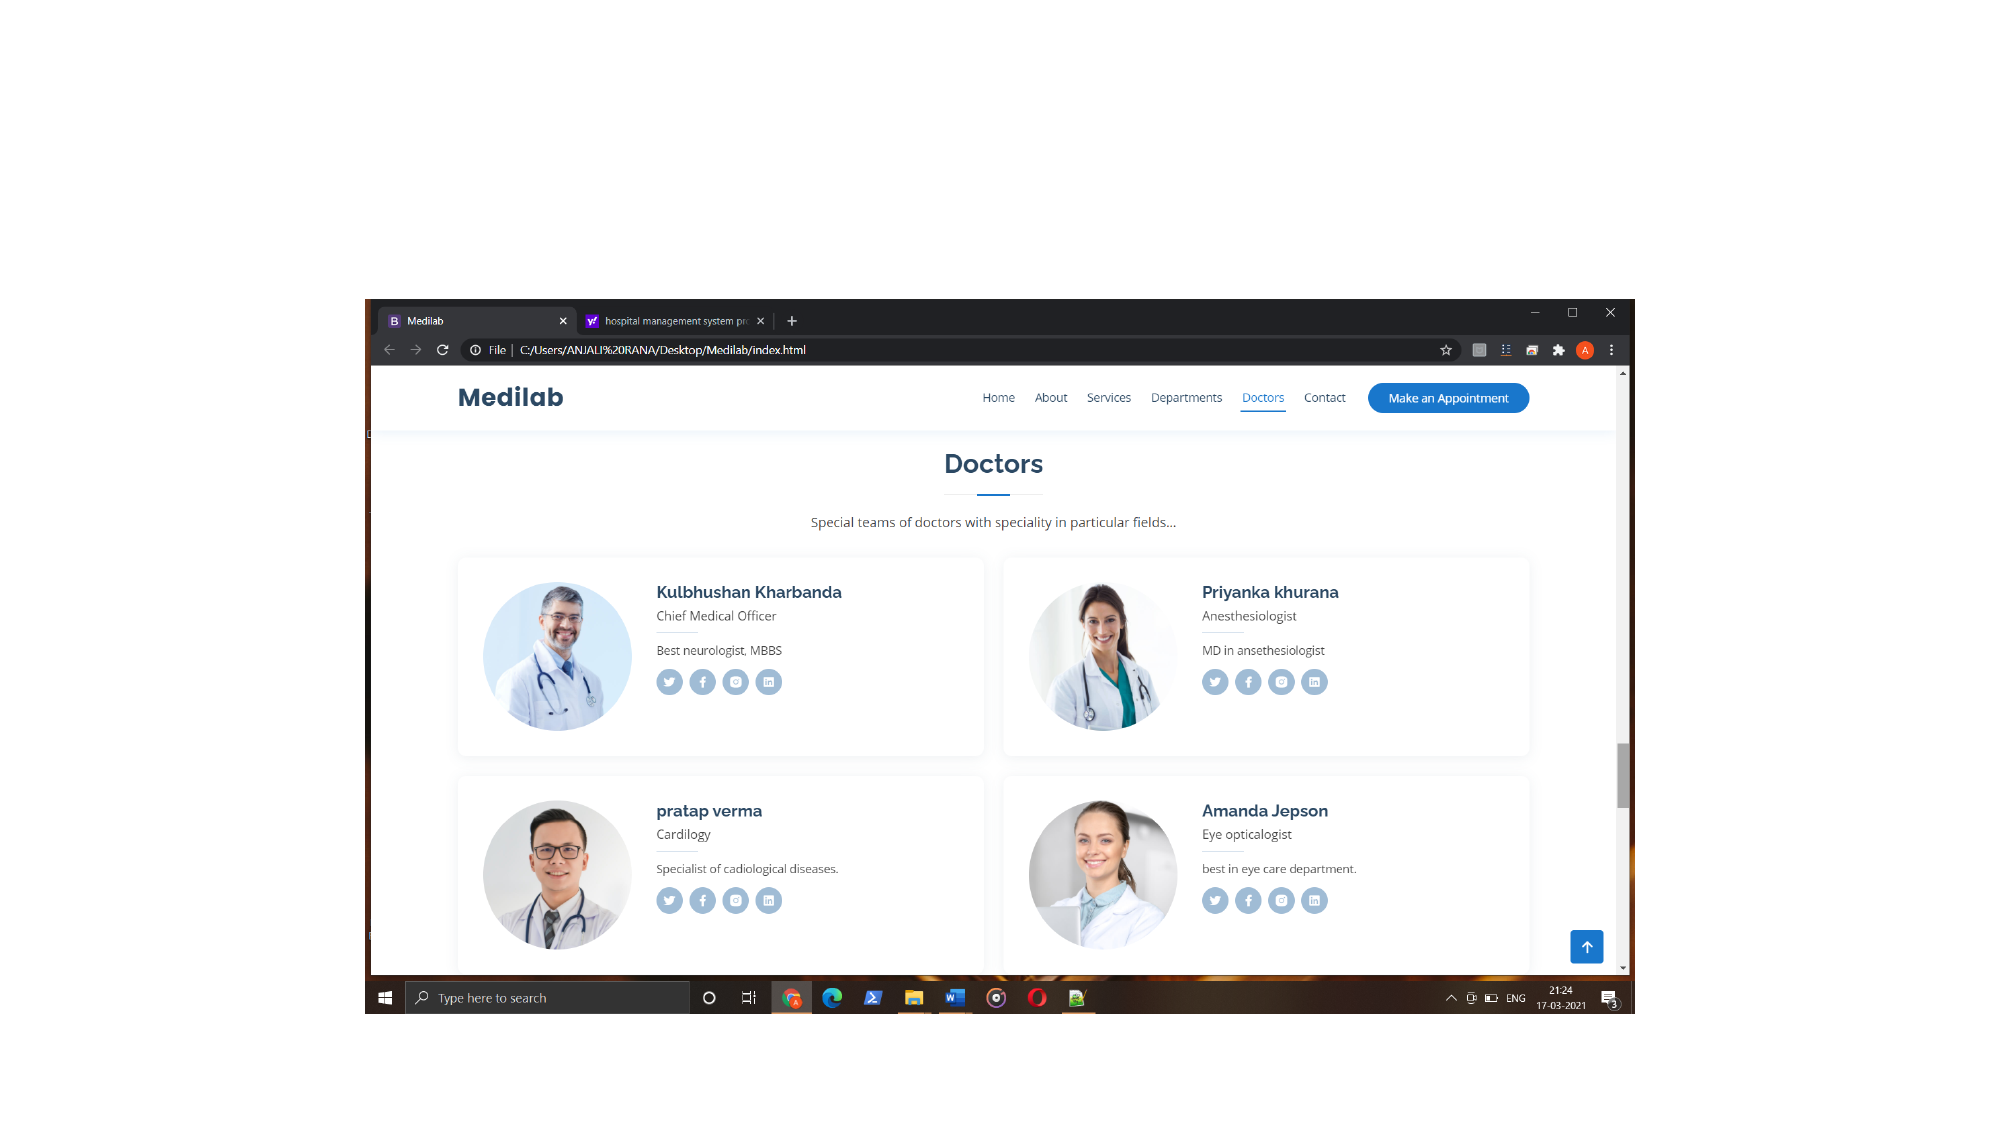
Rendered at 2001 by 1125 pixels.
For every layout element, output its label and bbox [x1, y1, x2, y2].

list [365, 299, 1635, 1014]
